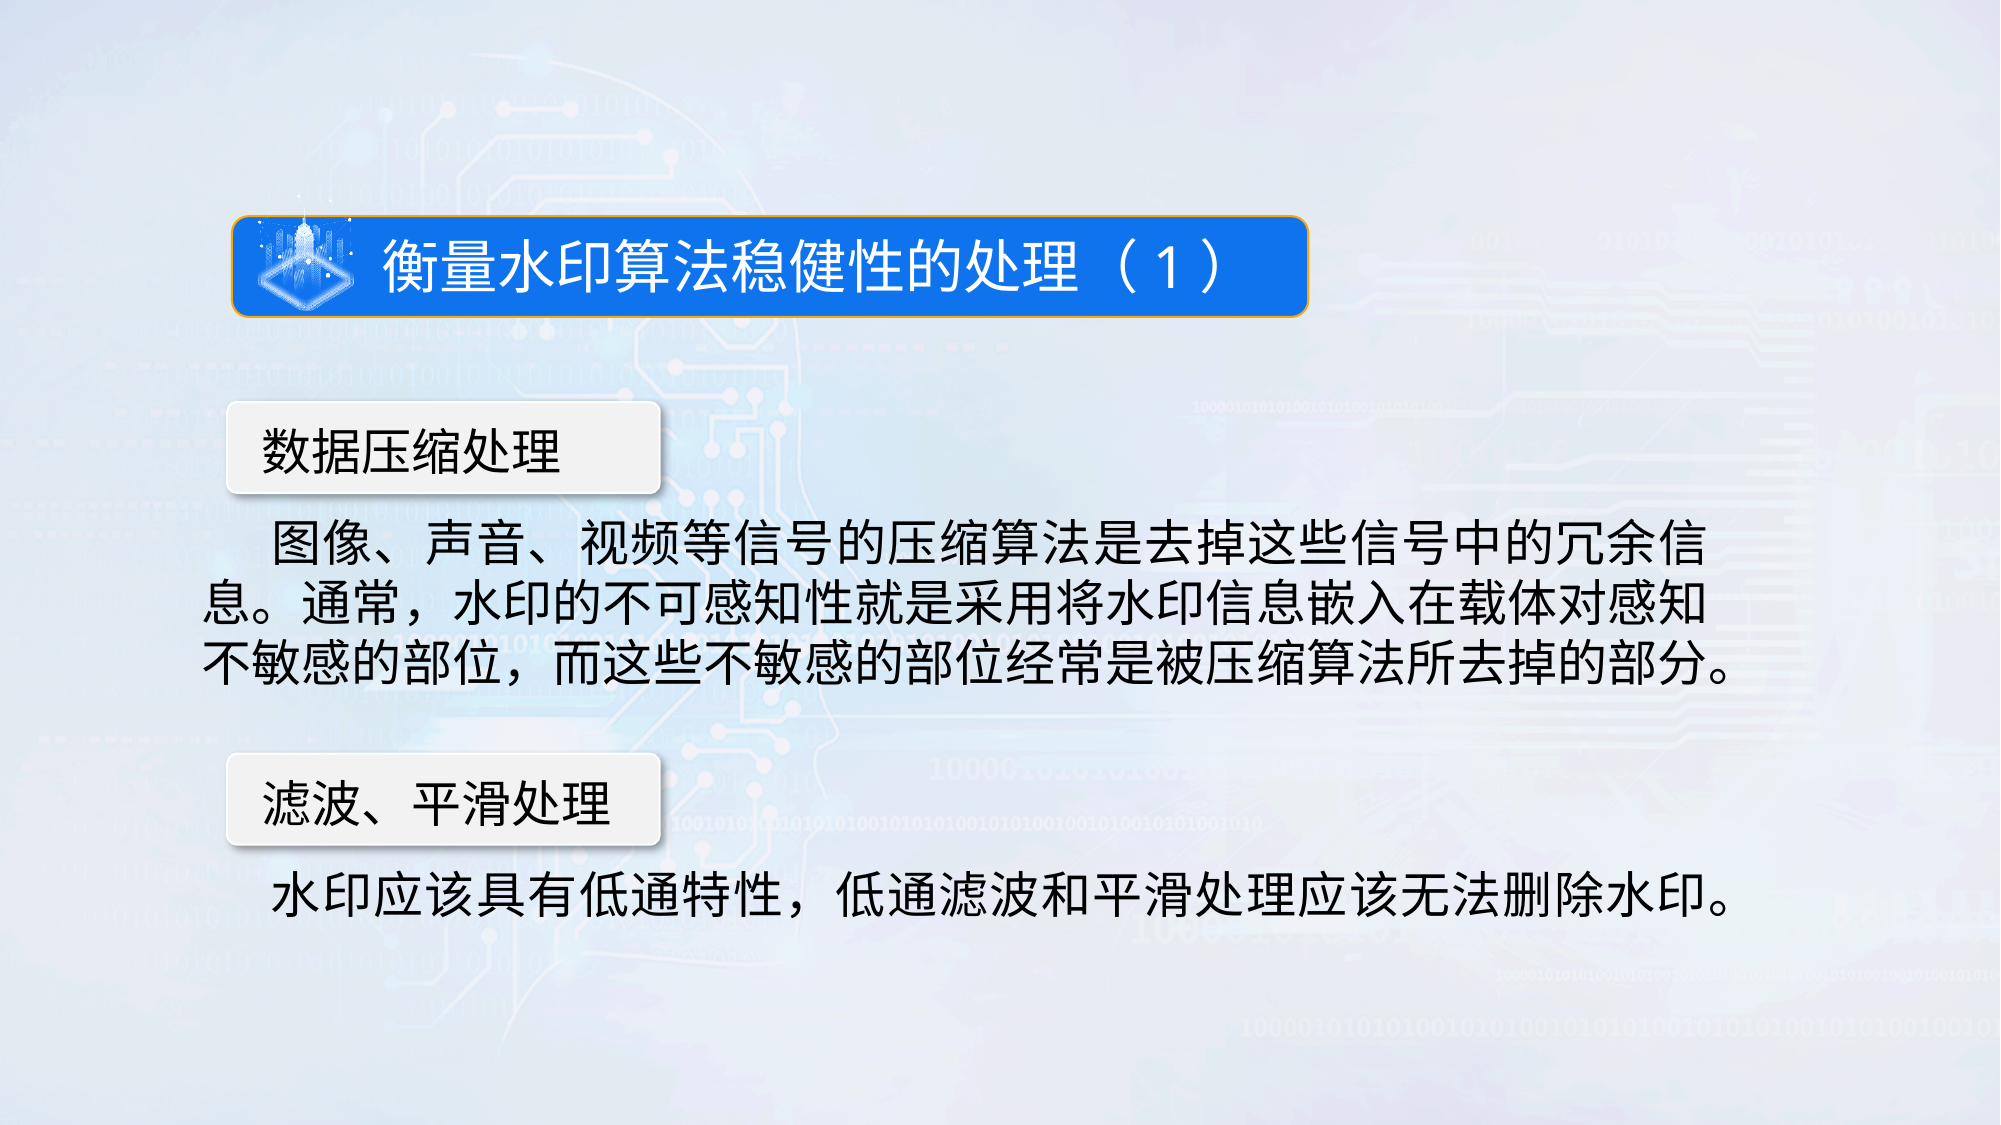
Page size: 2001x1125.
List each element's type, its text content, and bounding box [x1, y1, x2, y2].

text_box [231, 187, 1309, 317]
text_box 水印应该具有低通特性，低通滤波和平滑处理应该无法删除水印。 [186, 855, 1724, 931]
text_box 图像、声音、视频等信号的压缩算法是去掉这些信号中的冗余信息。通常，水印的不可感知性就是采用将水印信息嵌入在载体对感知不敏感的部位，而这些不敏感的部位经常是被压缩算法所去掉的部分。 [186, 503, 1724, 699]
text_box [227, 402, 671, 493]
picture [0, 0, 2000, 1125]
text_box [227, 753, 671, 845]
